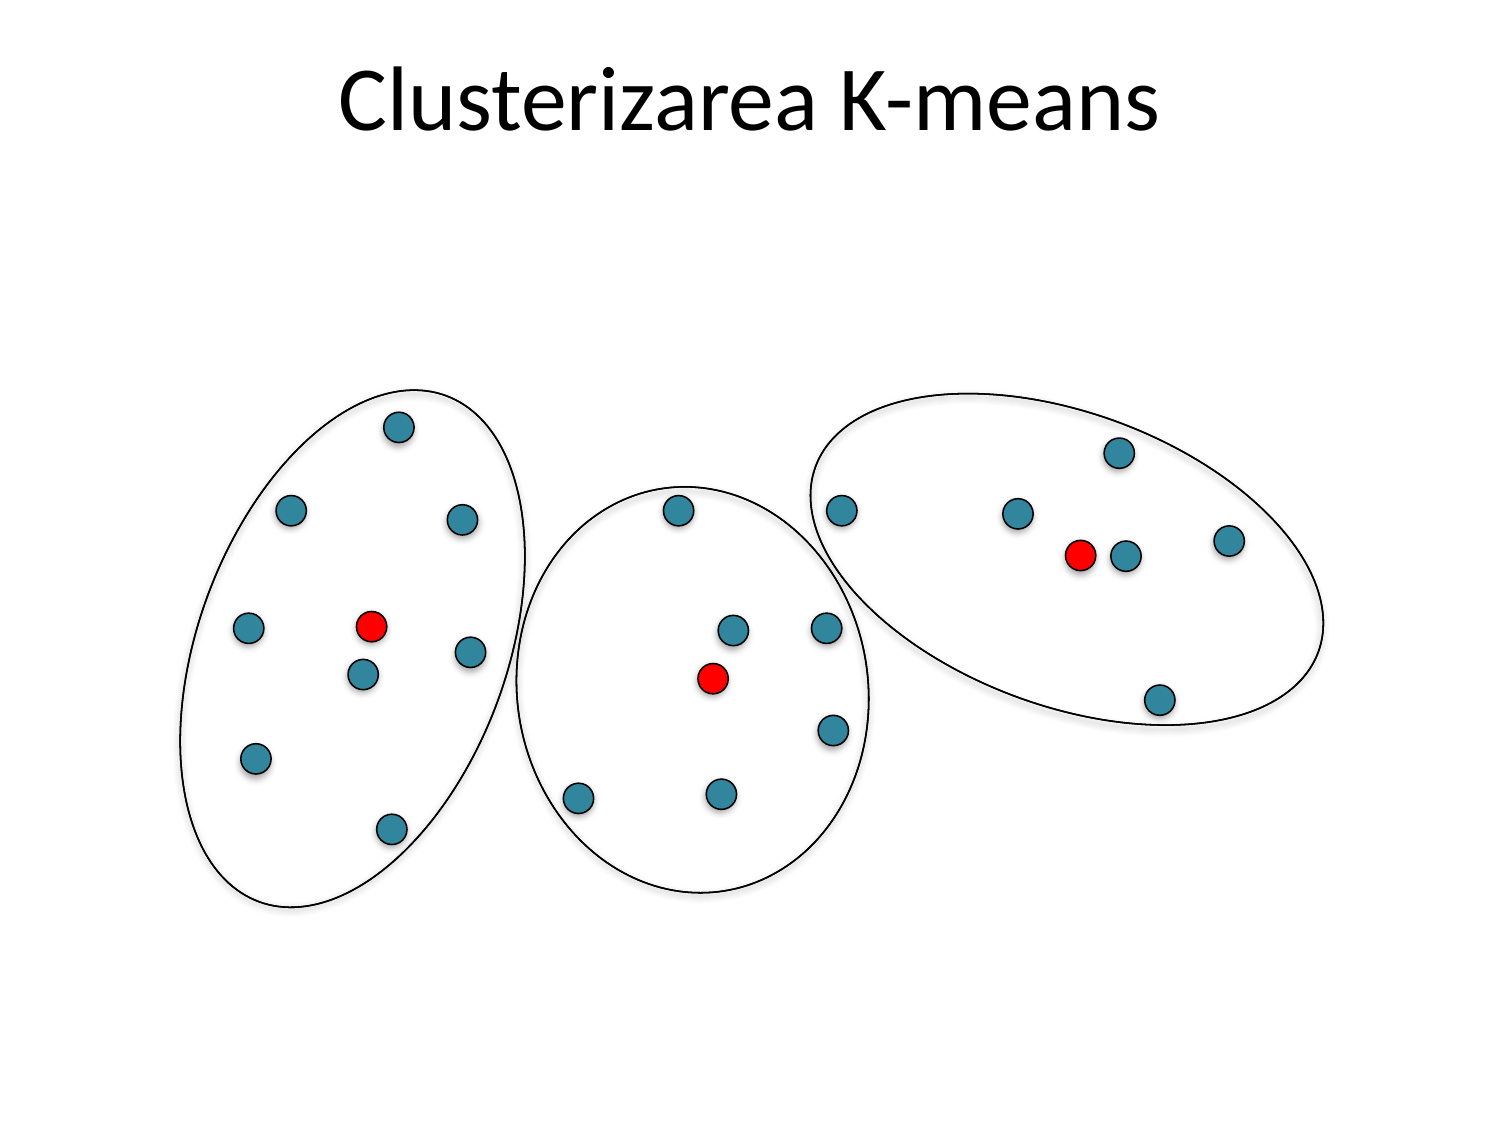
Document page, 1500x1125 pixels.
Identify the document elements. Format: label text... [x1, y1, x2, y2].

text_box [697, 662, 730, 695]
text_box [347, 658, 380, 691]
text_box [515, 486, 870, 894]
text_box [1103, 437, 1136, 470]
text_box [375, 813, 408, 846]
text_box [1110, 540, 1142, 573]
text_box [662, 496, 695, 527]
text_box [355, 610, 388, 643]
text_box [179, 389, 526, 909]
text_box [1143, 684, 1176, 717]
text_box [717, 614, 750, 647]
text_box [562, 782, 595, 815]
text_box [817, 714, 850, 747]
text_box [240, 742, 272, 775]
text_box [1064, 539, 1097, 572]
text_box [810, 612, 843, 645]
text_box [382, 411, 415, 444]
text_box [275, 494, 308, 527]
title Clusterizarea K-means [75, 0, 1425, 188]
text_box [1213, 525, 1246, 557]
text_box [705, 778, 738, 811]
text_box [825, 494, 858, 527]
text_box [454, 636, 487, 669]
text_box [809, 392, 1325, 726]
text_box [1002, 497, 1034, 530]
text_box [446, 503, 479, 536]
text_box [232, 612, 265, 645]
